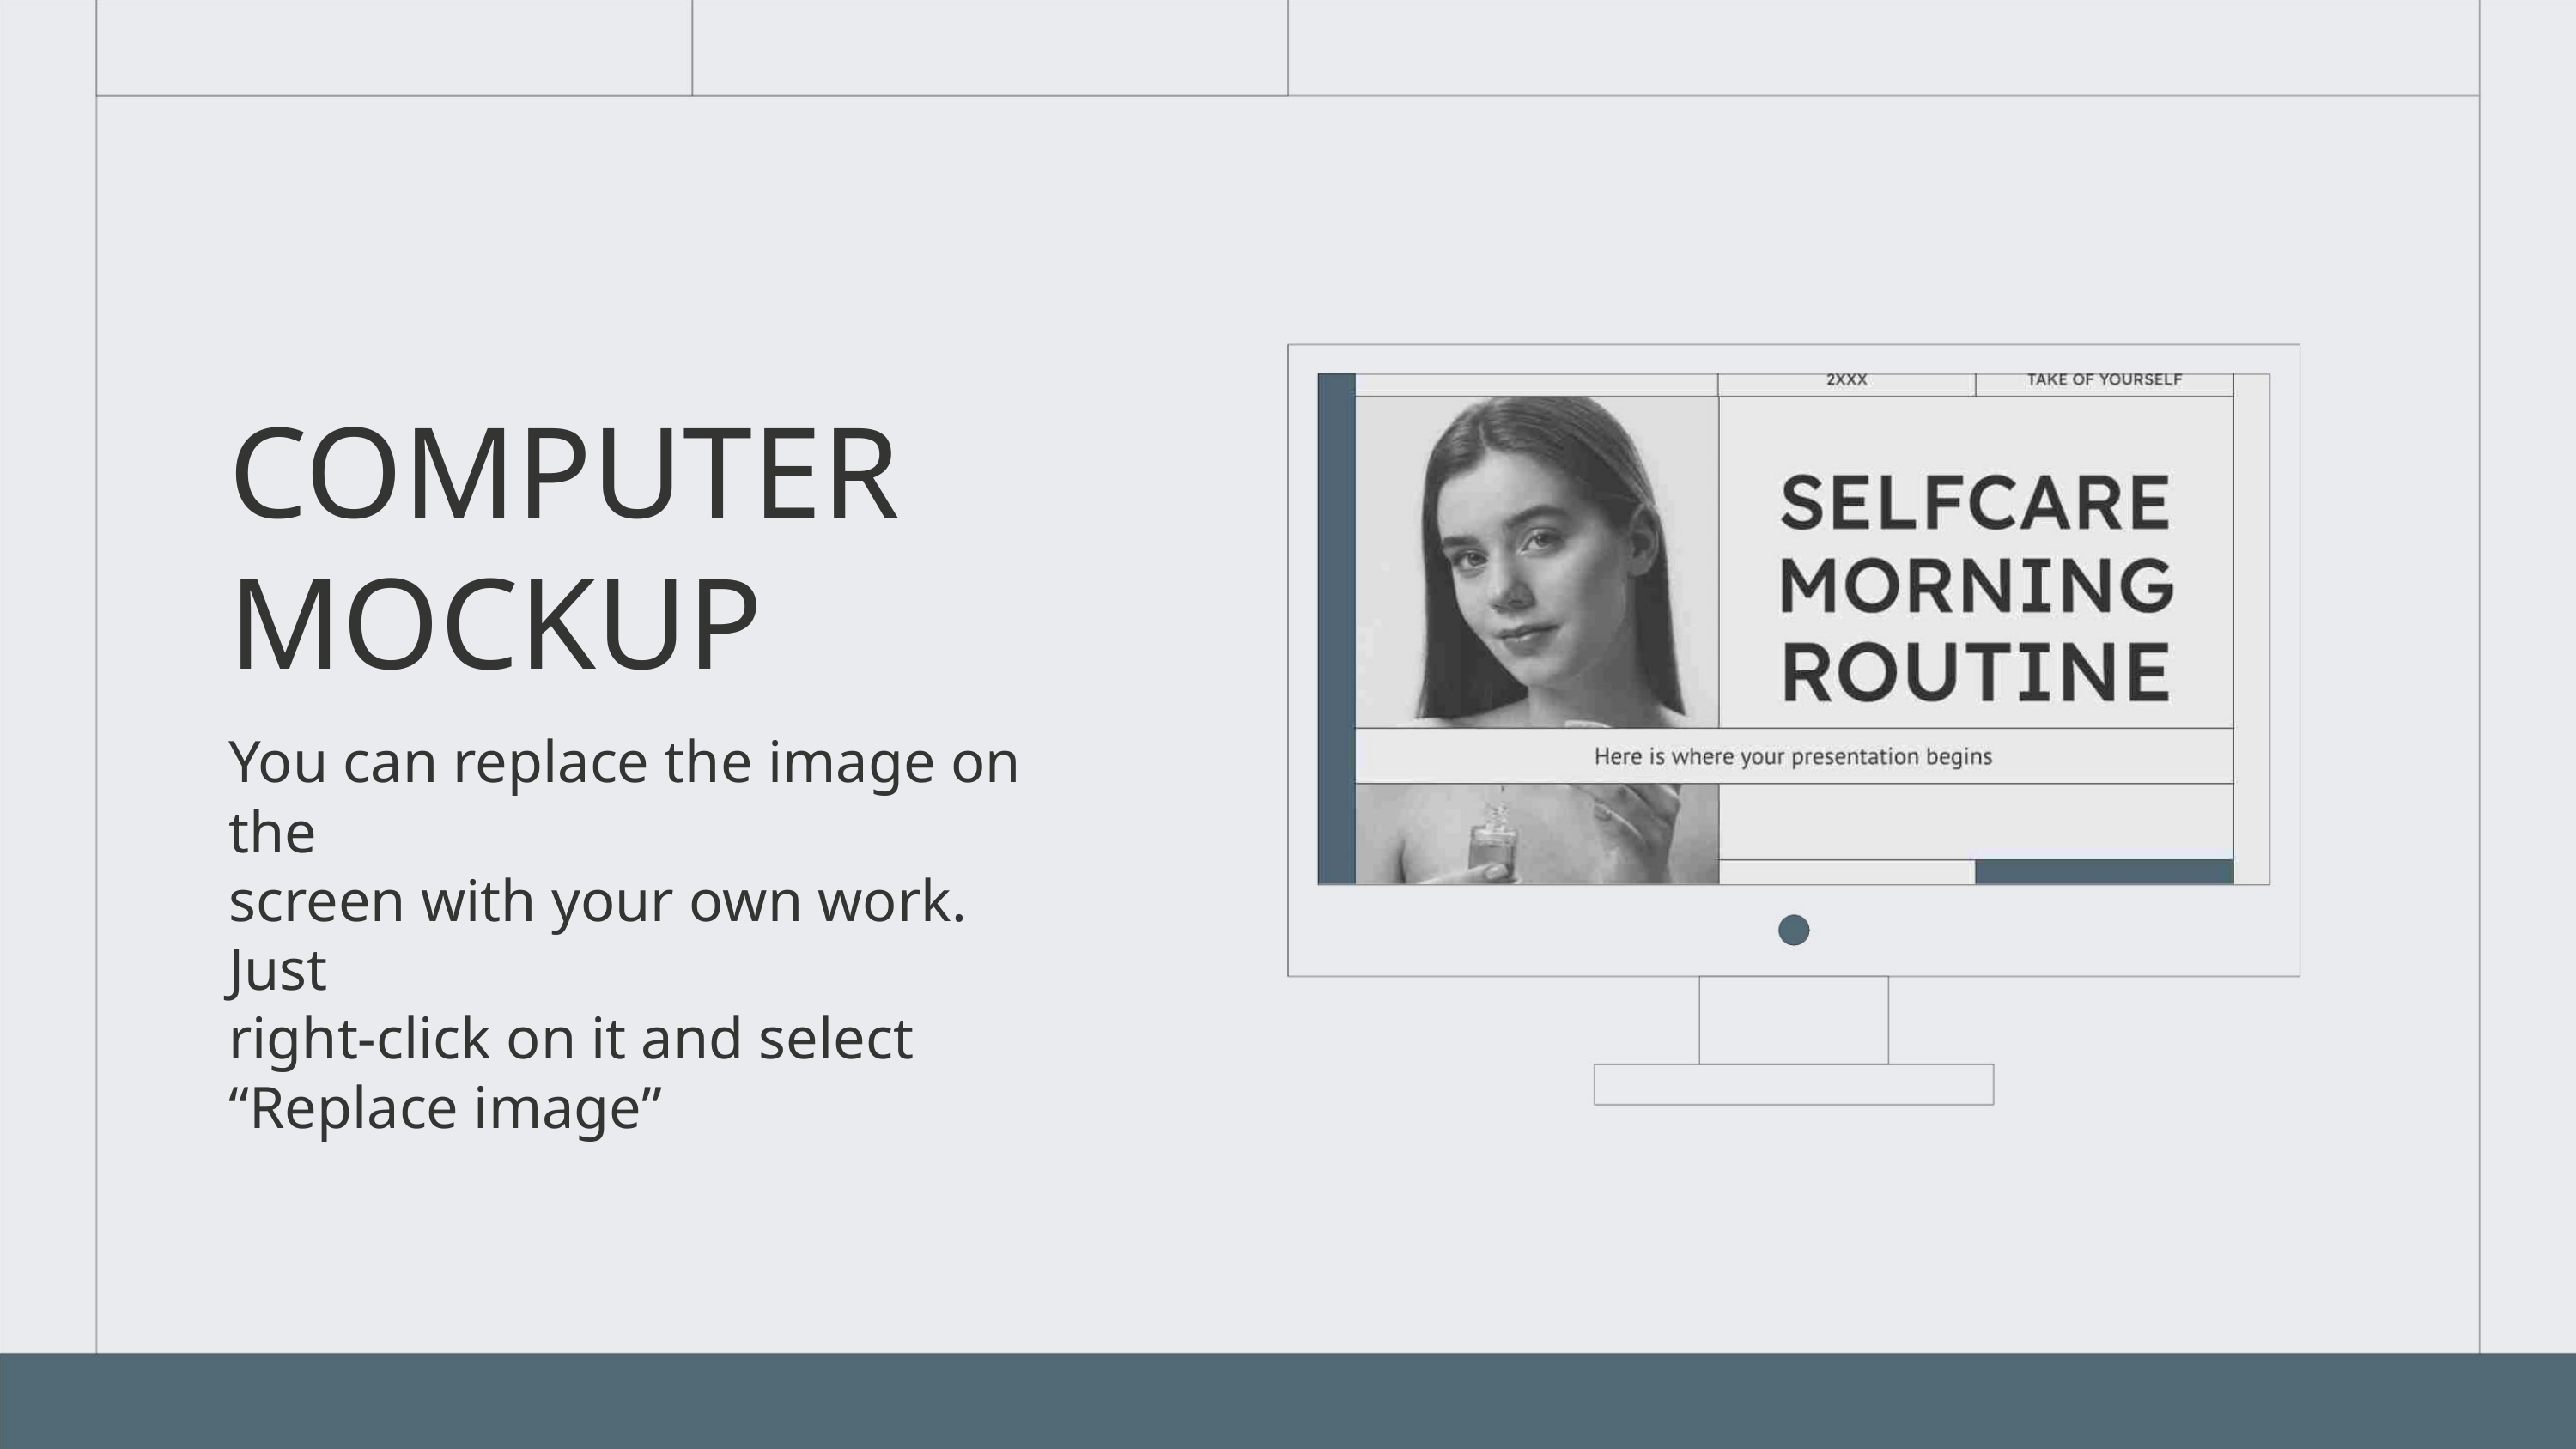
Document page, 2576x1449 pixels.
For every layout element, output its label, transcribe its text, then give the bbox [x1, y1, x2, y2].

text_box You can replace the image on the screen with your own work. Just right-click on it and select “Replace image” [228, 723, 1072, 1141]
text_box [0, 0, 2576, 1449]
text_box COMPUTER MOCKUP [228, 386, 960, 694]
